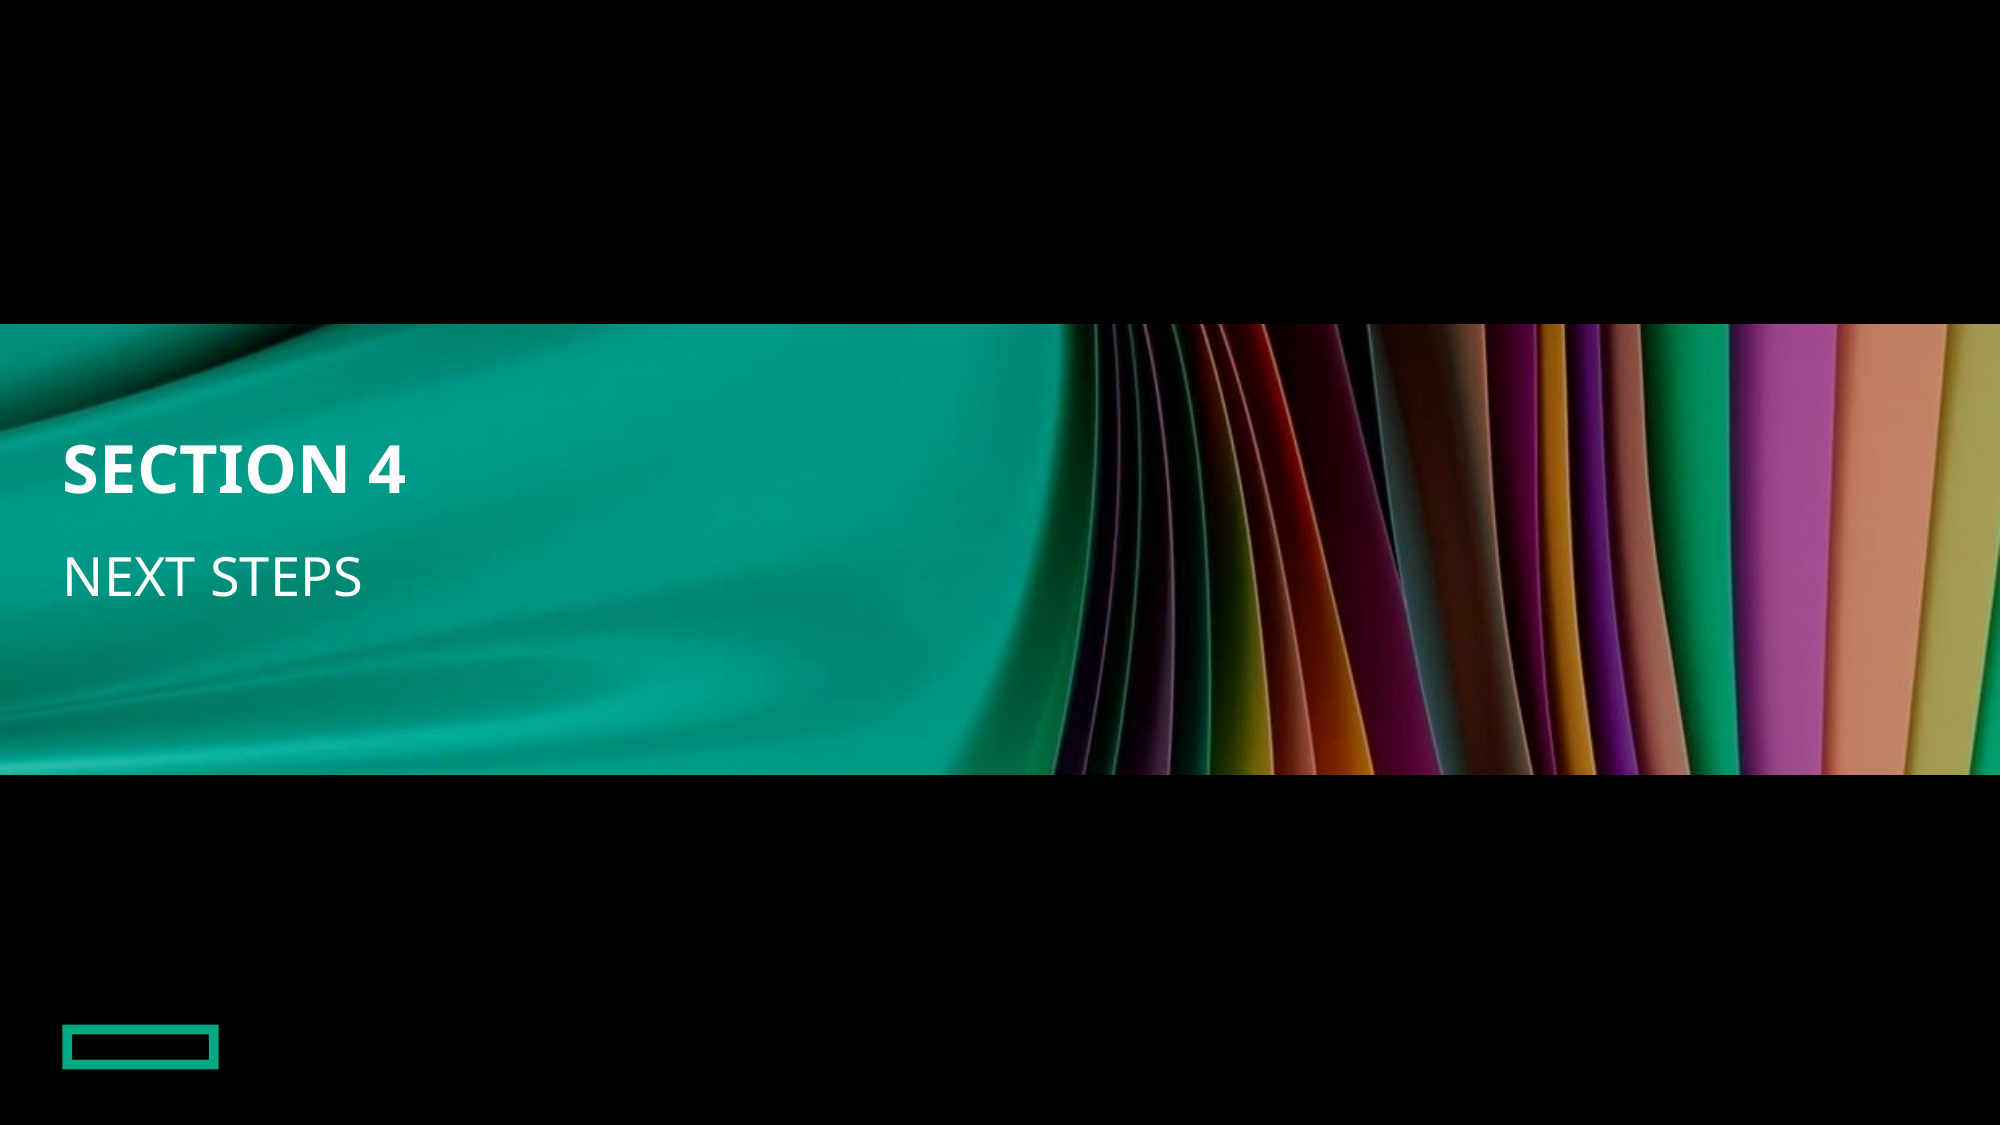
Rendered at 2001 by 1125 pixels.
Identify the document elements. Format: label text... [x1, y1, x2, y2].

title SECTION 4 [43, 436, 1451, 527]
picture [0, 324, 2000, 775]
list NEXT STEPS [43, 530, 1402, 627]
